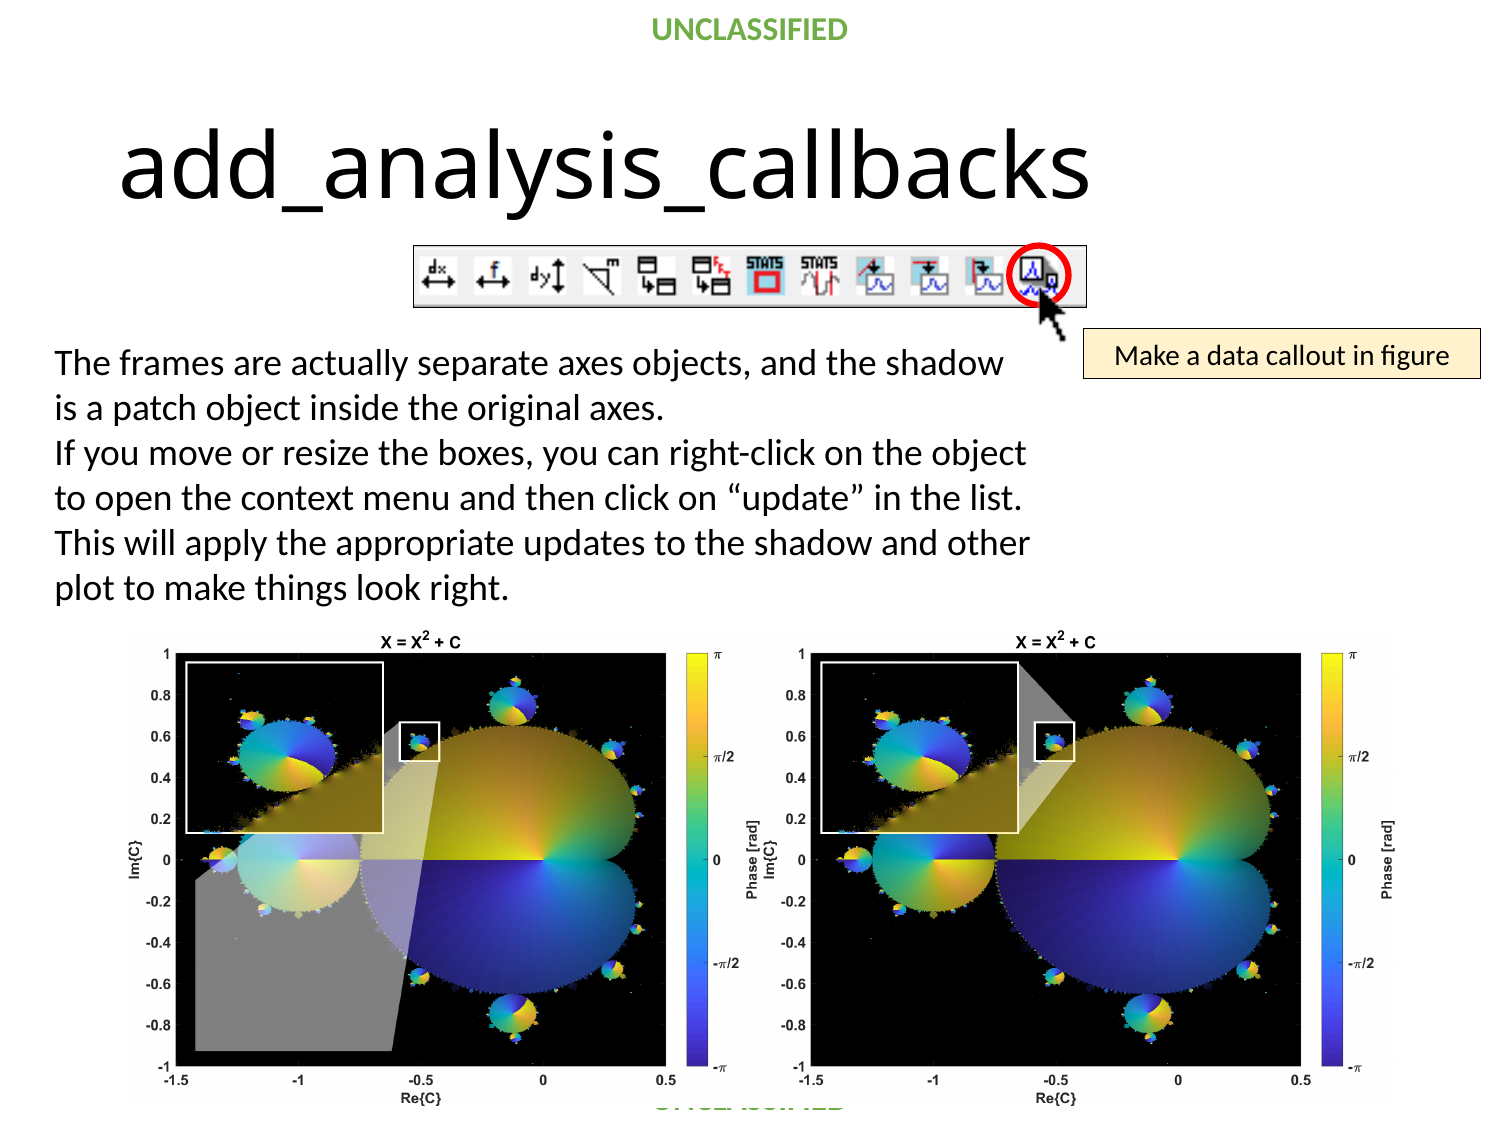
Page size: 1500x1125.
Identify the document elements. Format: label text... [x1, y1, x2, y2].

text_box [1009, 245, 1481, 380]
title add_analysis_callbacks [103, 59, 1397, 278]
picture [413, 245, 1009, 308]
text_box The frames are actually separate axes objects, and the shadow is a patch object inside the original axes. If you move or resize the boxes, you can right-click on the object to open the context menu and then click on “update” in the list. This will apply the appropriate updates to the shadow and other plot to make things look right. [39, 330, 1048, 616]
picture [126, 628, 1397, 1108]
